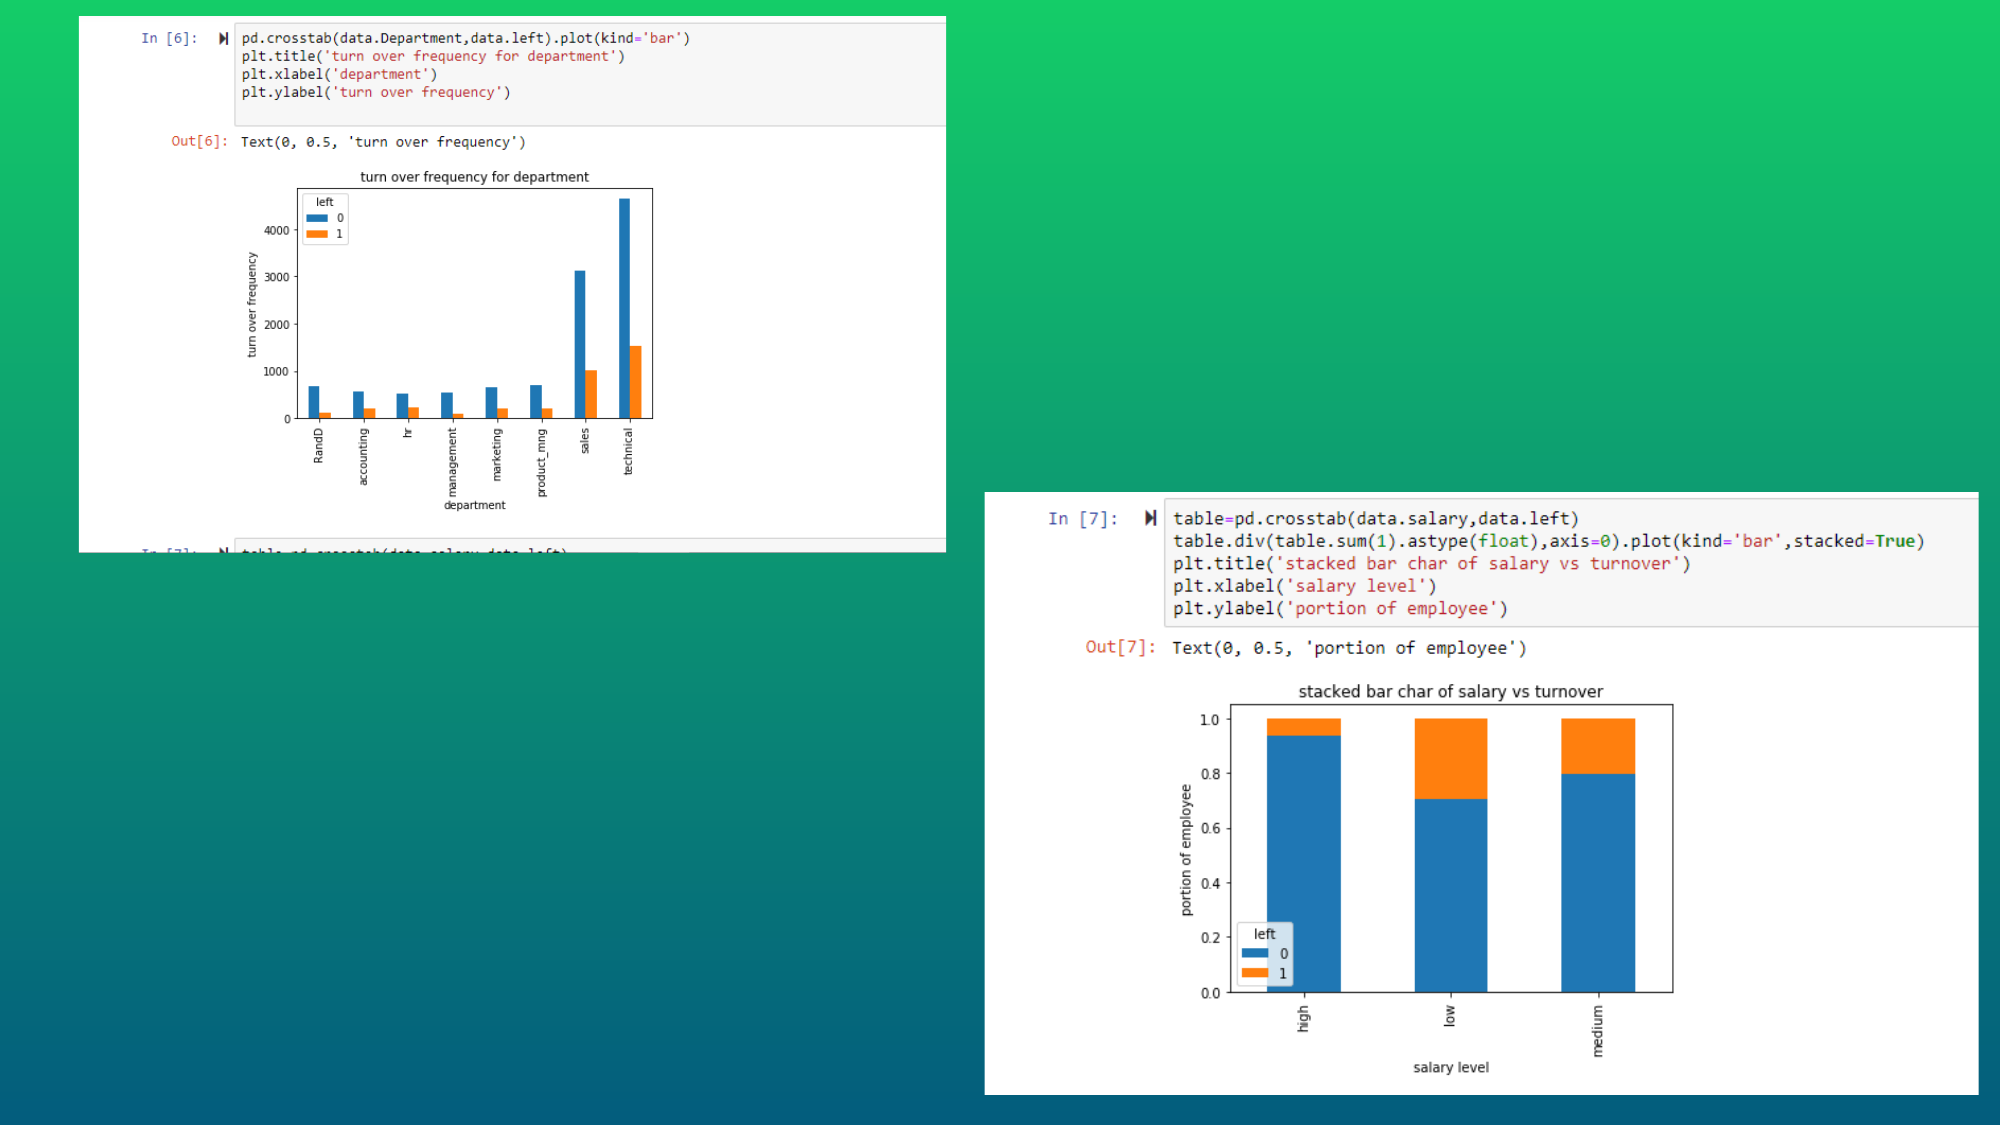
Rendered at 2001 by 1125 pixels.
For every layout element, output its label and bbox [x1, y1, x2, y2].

list [78, 16, 947, 553]
picture [0, 492, 2000, 1094]
